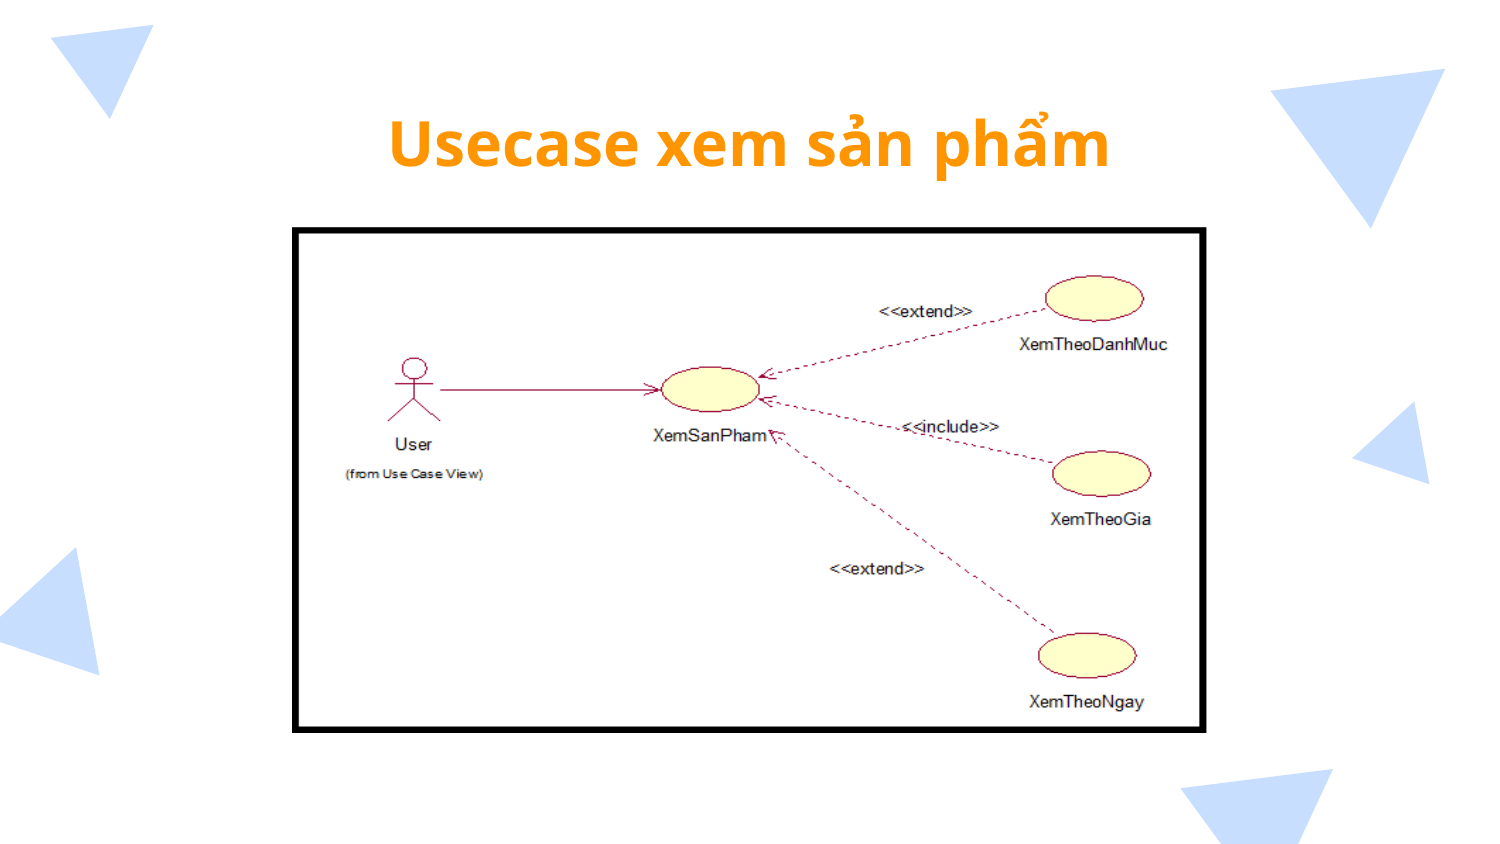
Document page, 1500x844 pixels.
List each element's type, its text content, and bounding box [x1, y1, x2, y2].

title Usecase xem sản phẩm [116, 88, 1383, 182]
picture [292, 226, 1208, 733]
